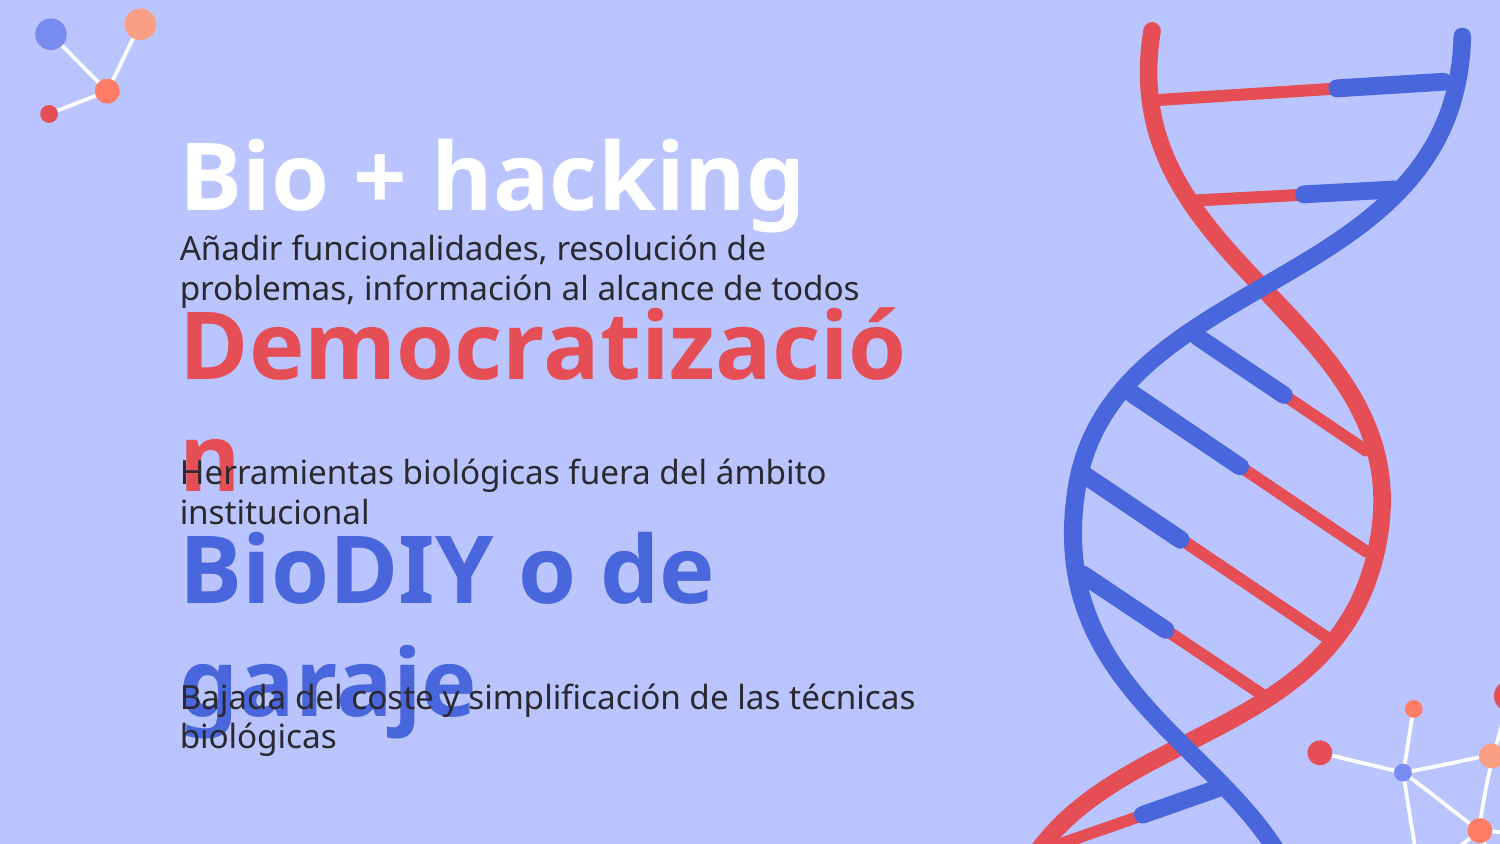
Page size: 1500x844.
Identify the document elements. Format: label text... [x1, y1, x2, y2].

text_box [1004, 0, 1393, 844]
subtitle Herramientas biológicas fuera del ámbito institucional [164, 442, 936, 541]
subtitle Bajada del coste y simplificación de las técnicas biológicas [164, 666, 936, 765]
subtitle Añadir funcionalidades, resolución de problemas, información al alcance de todos [164, 217, 936, 316]
title Bio + hacking [164, 109, 936, 217]
title BioDIY o de garaje [164, 559, 999, 686]
title Democratización [164, 334, 936, 442]
